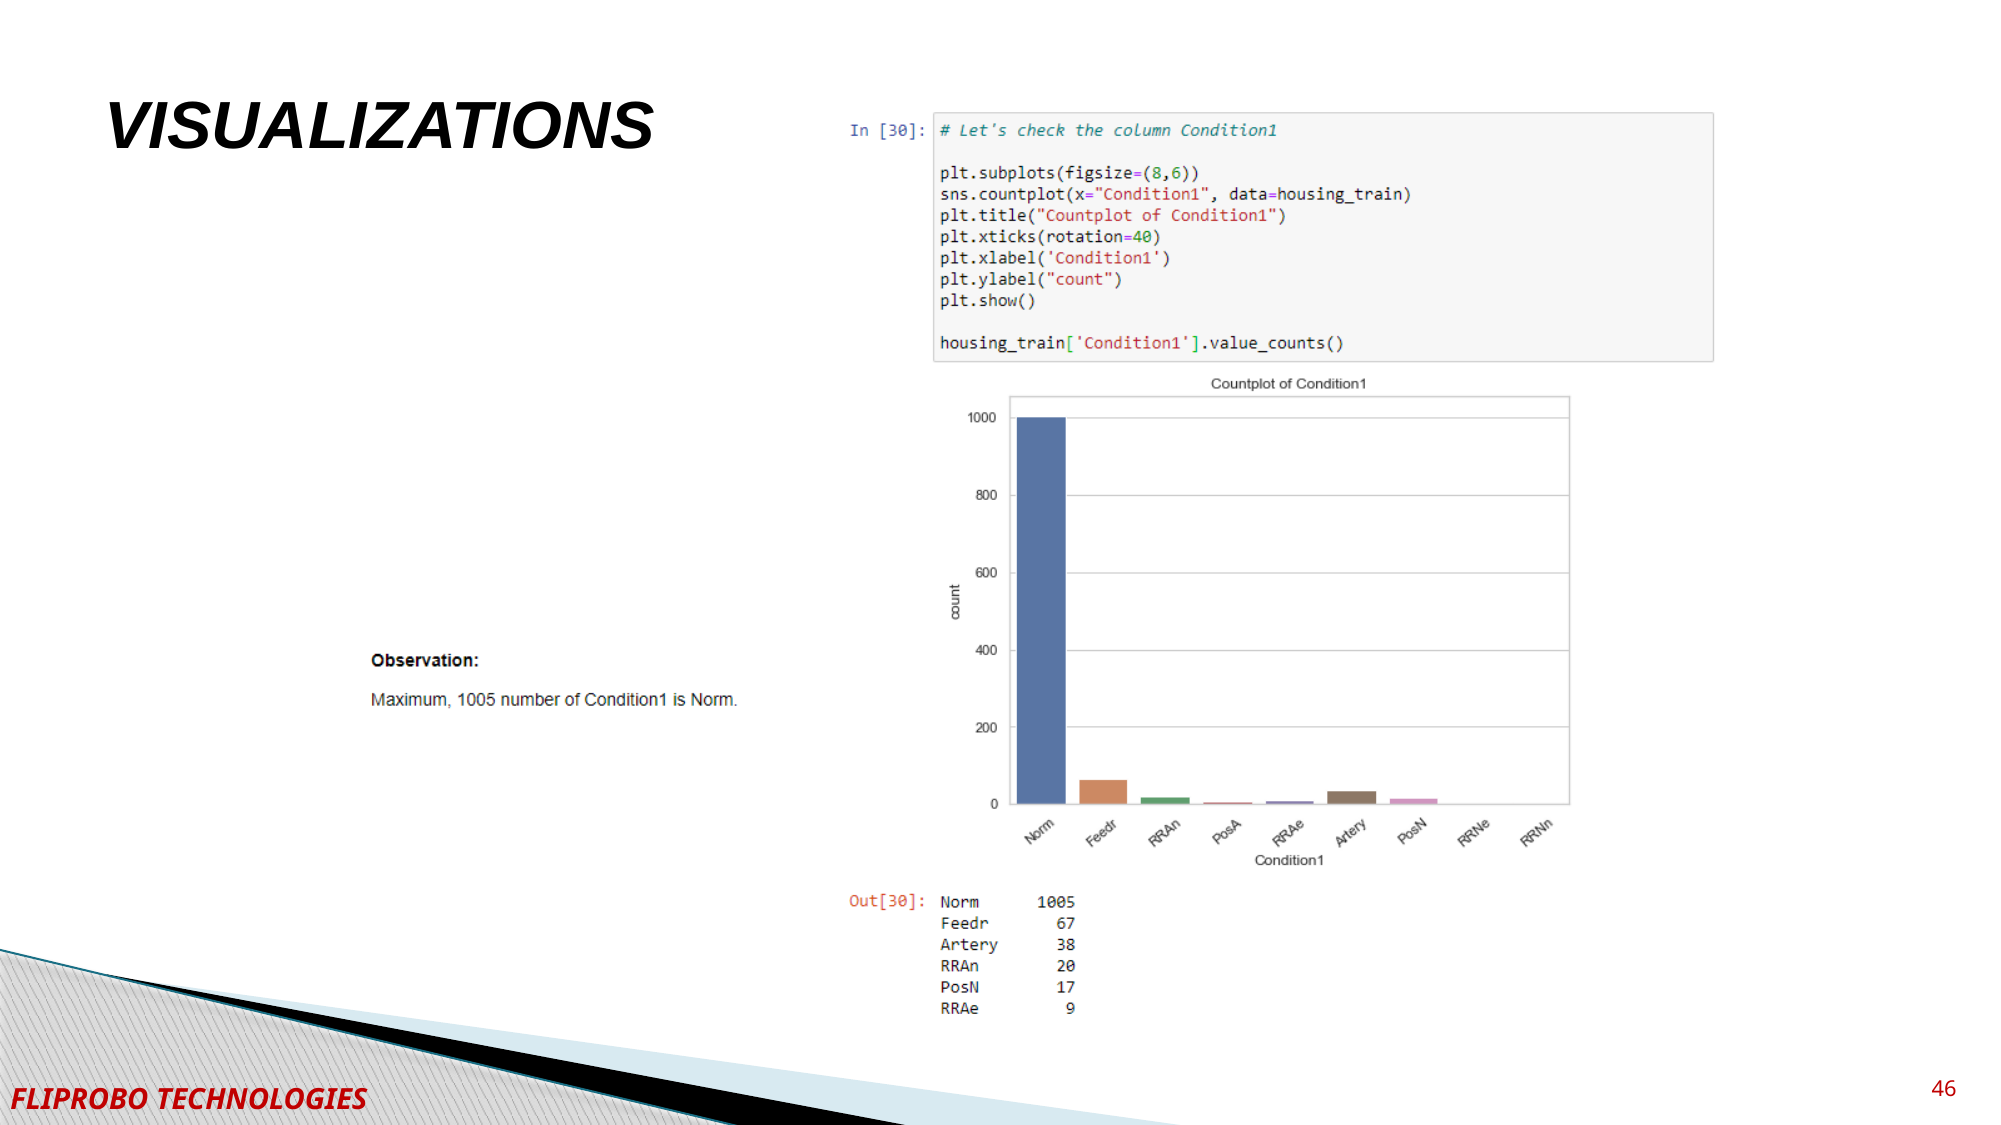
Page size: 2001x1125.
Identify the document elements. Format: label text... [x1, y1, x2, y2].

slide_number 46 [1891, 1051, 1972, 1112]
picture [828, 101, 1728, 1024]
picture [335, 635, 779, 721]
text_box VISUALIZATIONS [89, 74, 1673, 170]
footer FLIPROBO TECHNOLOGIES [0, 1067, 510, 1125]
